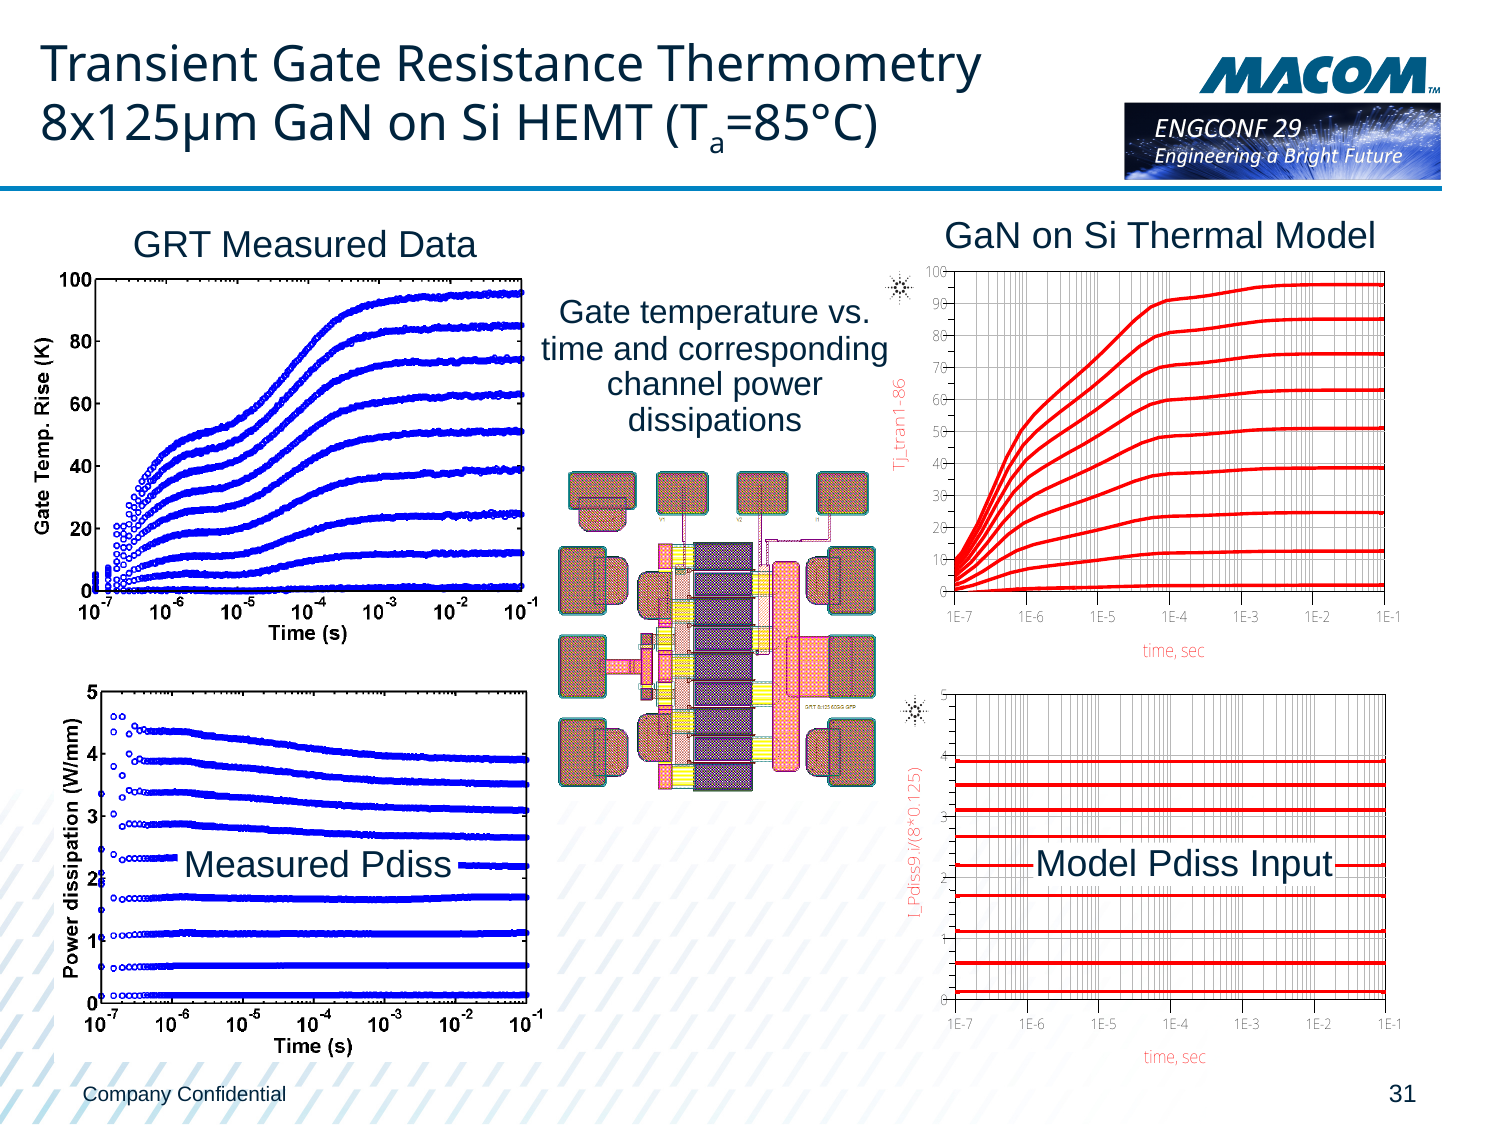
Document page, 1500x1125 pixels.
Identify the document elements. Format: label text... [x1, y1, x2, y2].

picture [1199, 56, 1444, 98]
picture [1124, 101, 1441, 180]
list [22, 226, 557, 653]
title Transient Gate Resistance Thermometry 8x125µm GaN on Si HEMT (Ta=85°C) [40, 37, 1162, 149]
picture [0, 469, 1500, 1125]
text_box Gate temperature vs. time and corresponding channel power dissipations [562, 290, 879, 445]
picture [1346, 68, 1358, 82]
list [53, 677, 557, 1062]
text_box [884, 216, 1411, 1066]
